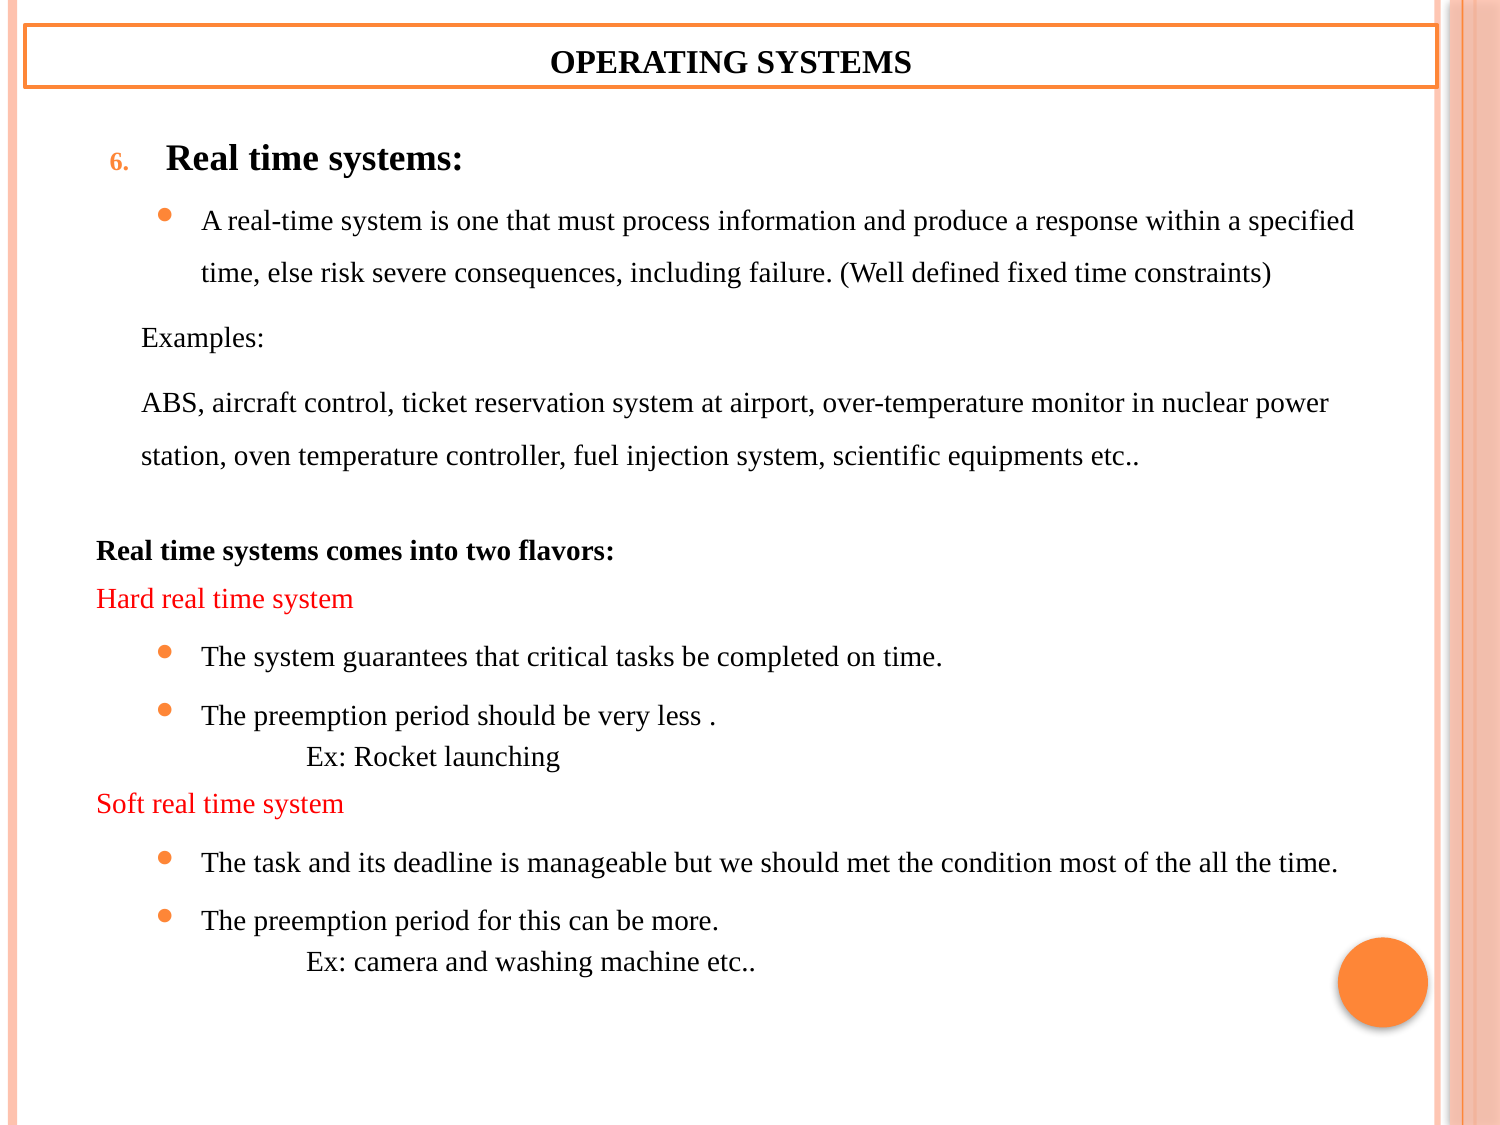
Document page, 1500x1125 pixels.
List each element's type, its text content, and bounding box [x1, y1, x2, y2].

text_box Operating Systems [23, 23, 1439, 89]
list Real time systems: A real-time system is one that must process information and produce a response within a specified time, else risk severe consequences, including failure. (Well defined fixed time constraints) Examples: ABS, aircraft control, ticket reservation system at airport, over-temperature monitor in nuclear power station, oven temperature controller, fuel injection system, scientific equipments etc.. Real time systems comes into two flavors: Hard real time system The system guarantees that critical tasks be completed on time. The preemption period should be very less . Ex: Rocket launching Soft real time system The task and its deadline is manageable but we should met the condition most of the all the time. The preemption period for this can be more. Ex: camera and washing machine etc.. [81, 125, 1382, 1100]
